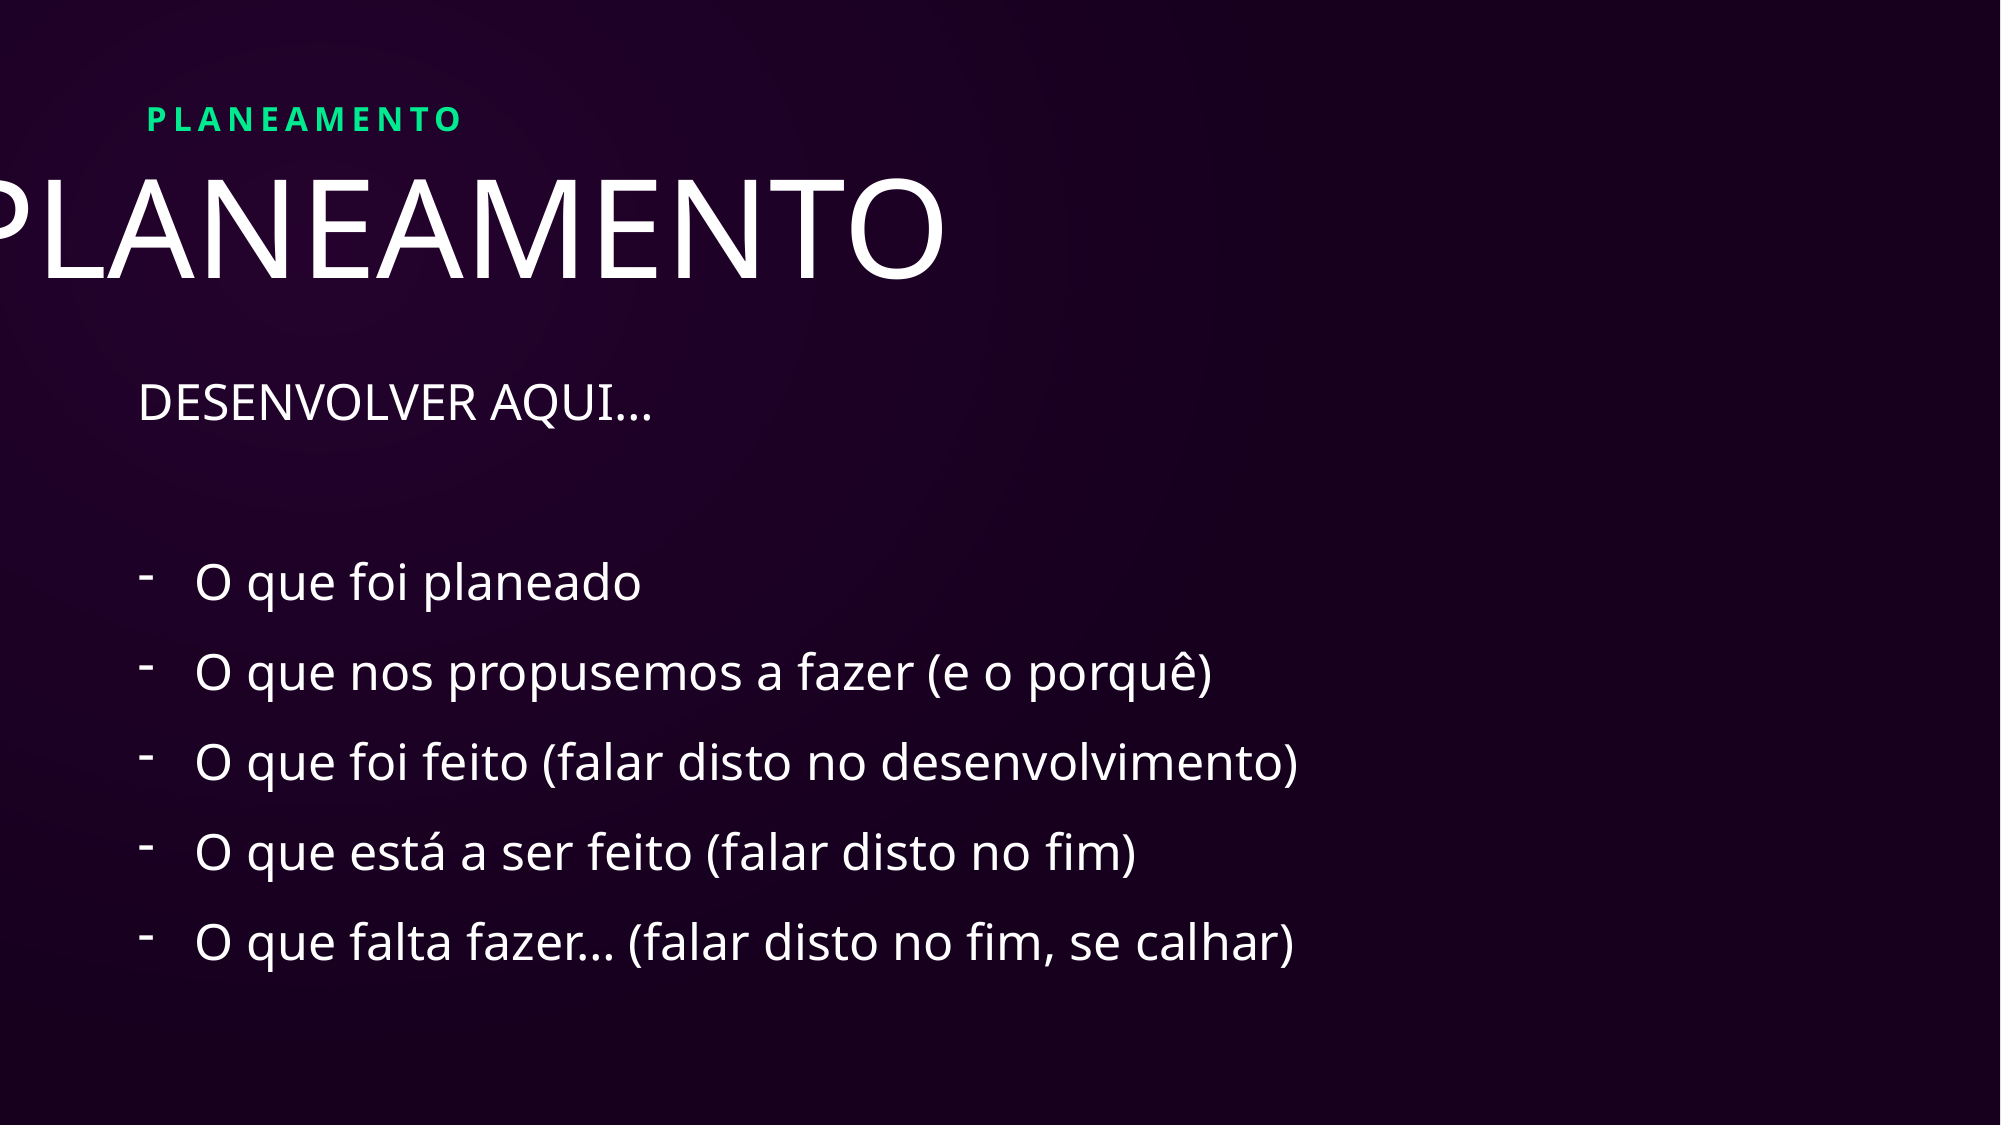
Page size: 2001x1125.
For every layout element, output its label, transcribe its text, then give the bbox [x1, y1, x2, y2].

picture [0, 0, 2001, 1125]
text_box PLANEAMENTO [131, 91, 477, 146]
text_box PLANEAMENTO [0, 133, 967, 314]
text_box DESENVOLVER AQUI… O que foi planeado O que nos propusemos a fazer (e o porquê) O que foi feito (falar disto no desenvolvimento) O que está a ser feito (falar disto no fim) O que falta fazer… (falar disto no fim, se calhar) [123, 333, 1883, 1125]
